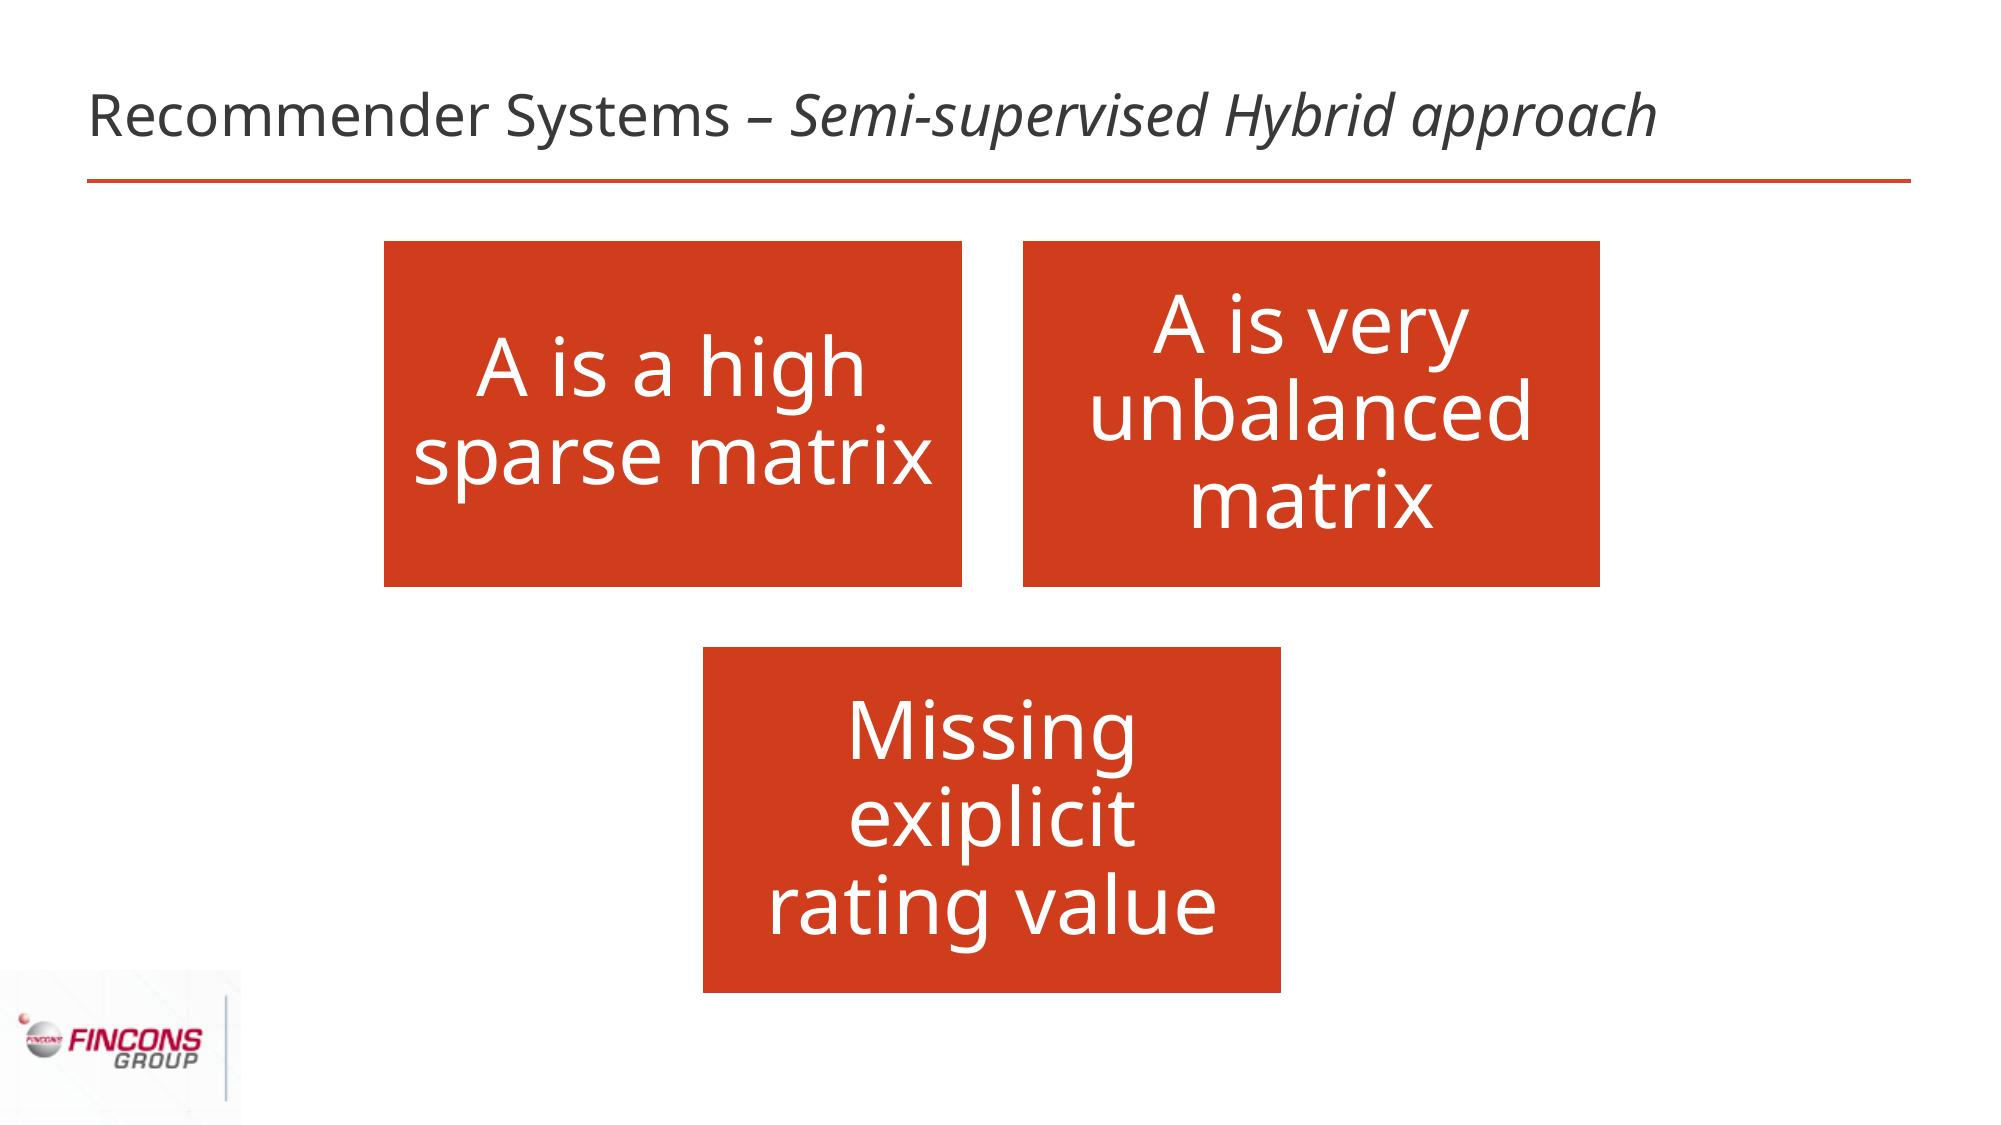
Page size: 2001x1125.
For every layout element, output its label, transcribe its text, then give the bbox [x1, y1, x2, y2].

title Recommender Systems – Semi-supervised Hybrid approach [72, 70, 1912, 163]
picture [0, 970, 241, 1125]
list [72, 240, 1912, 995]
